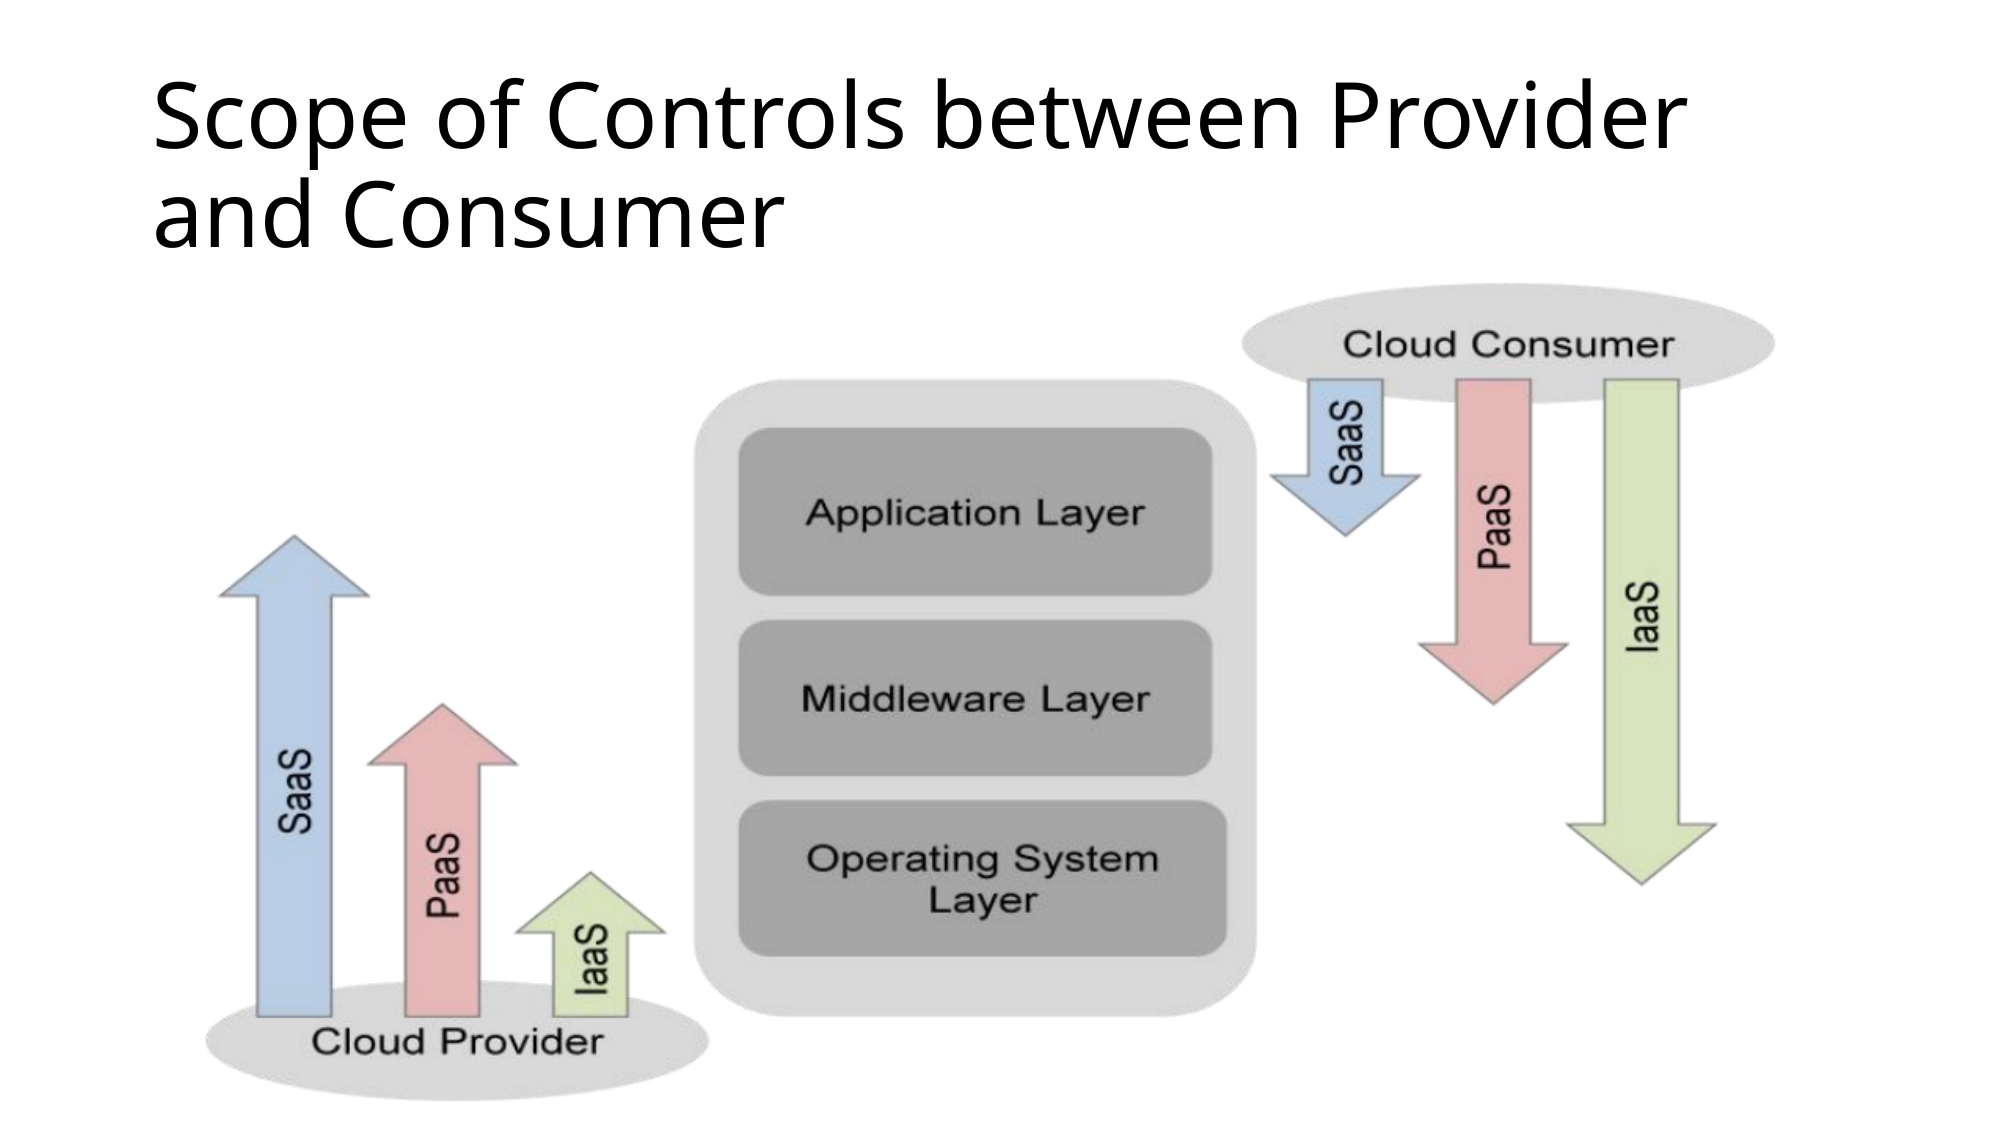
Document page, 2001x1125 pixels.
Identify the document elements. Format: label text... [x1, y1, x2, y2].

title Scope of Controls between Provider and Consumer [137, 59, 1863, 278]
picture [204, 274, 1777, 1125]
